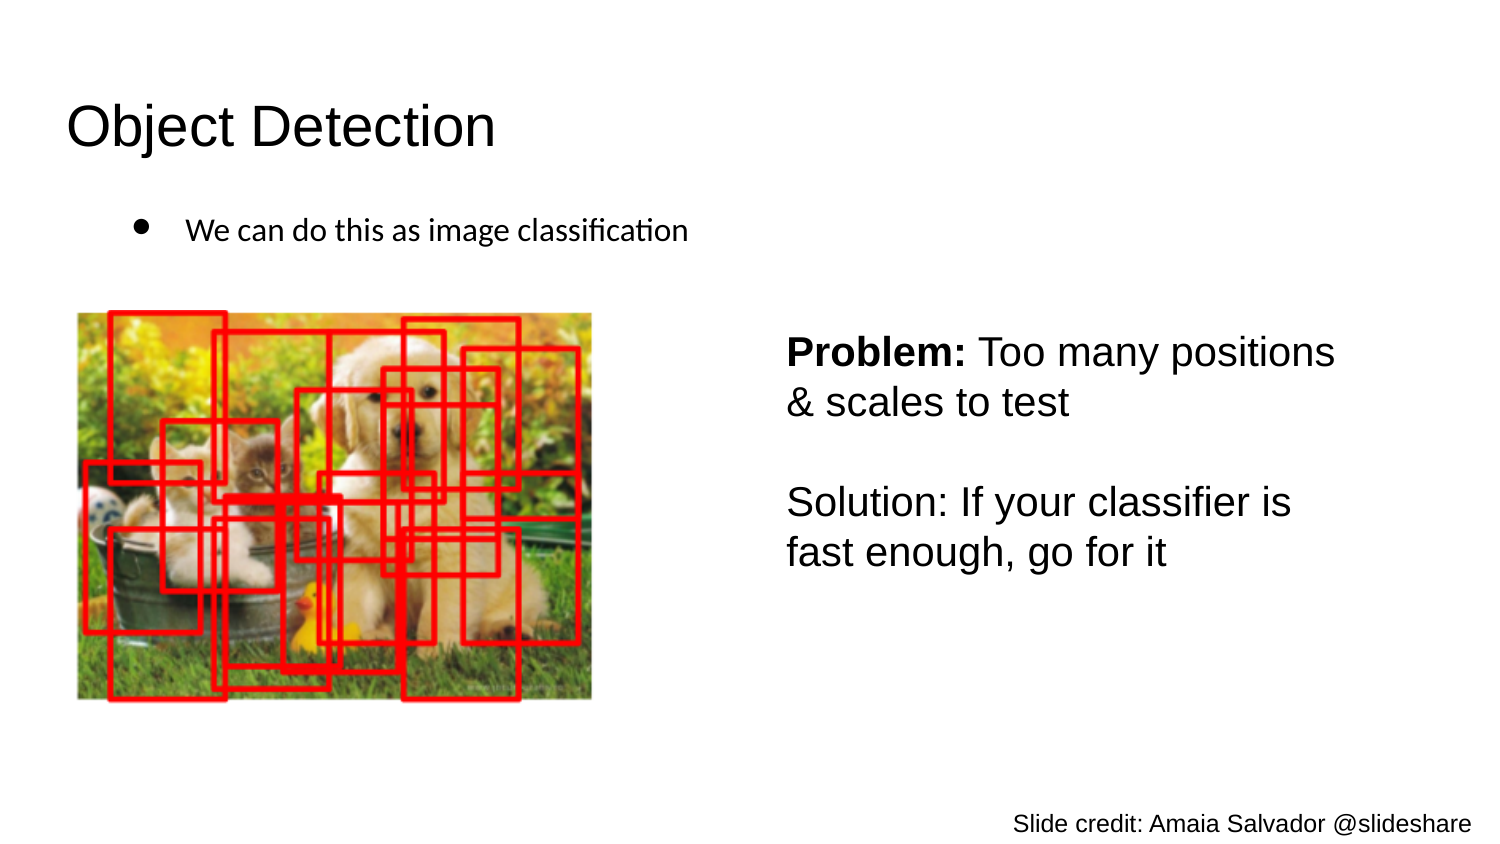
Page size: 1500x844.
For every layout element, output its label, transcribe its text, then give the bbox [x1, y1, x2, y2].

text_box Slide credit: Amaia Salvador @slideshare [997, 792, 1500, 824]
text_box We can do this as image classification [95, 192, 1239, 261]
text_box Problem: Too many positions & scales to test Solution: If your classifier is fast enough, go for it [771, 309, 1361, 556]
picture [74, 310, 594, 705]
title Object Detection [51, 72, 1449, 167]
